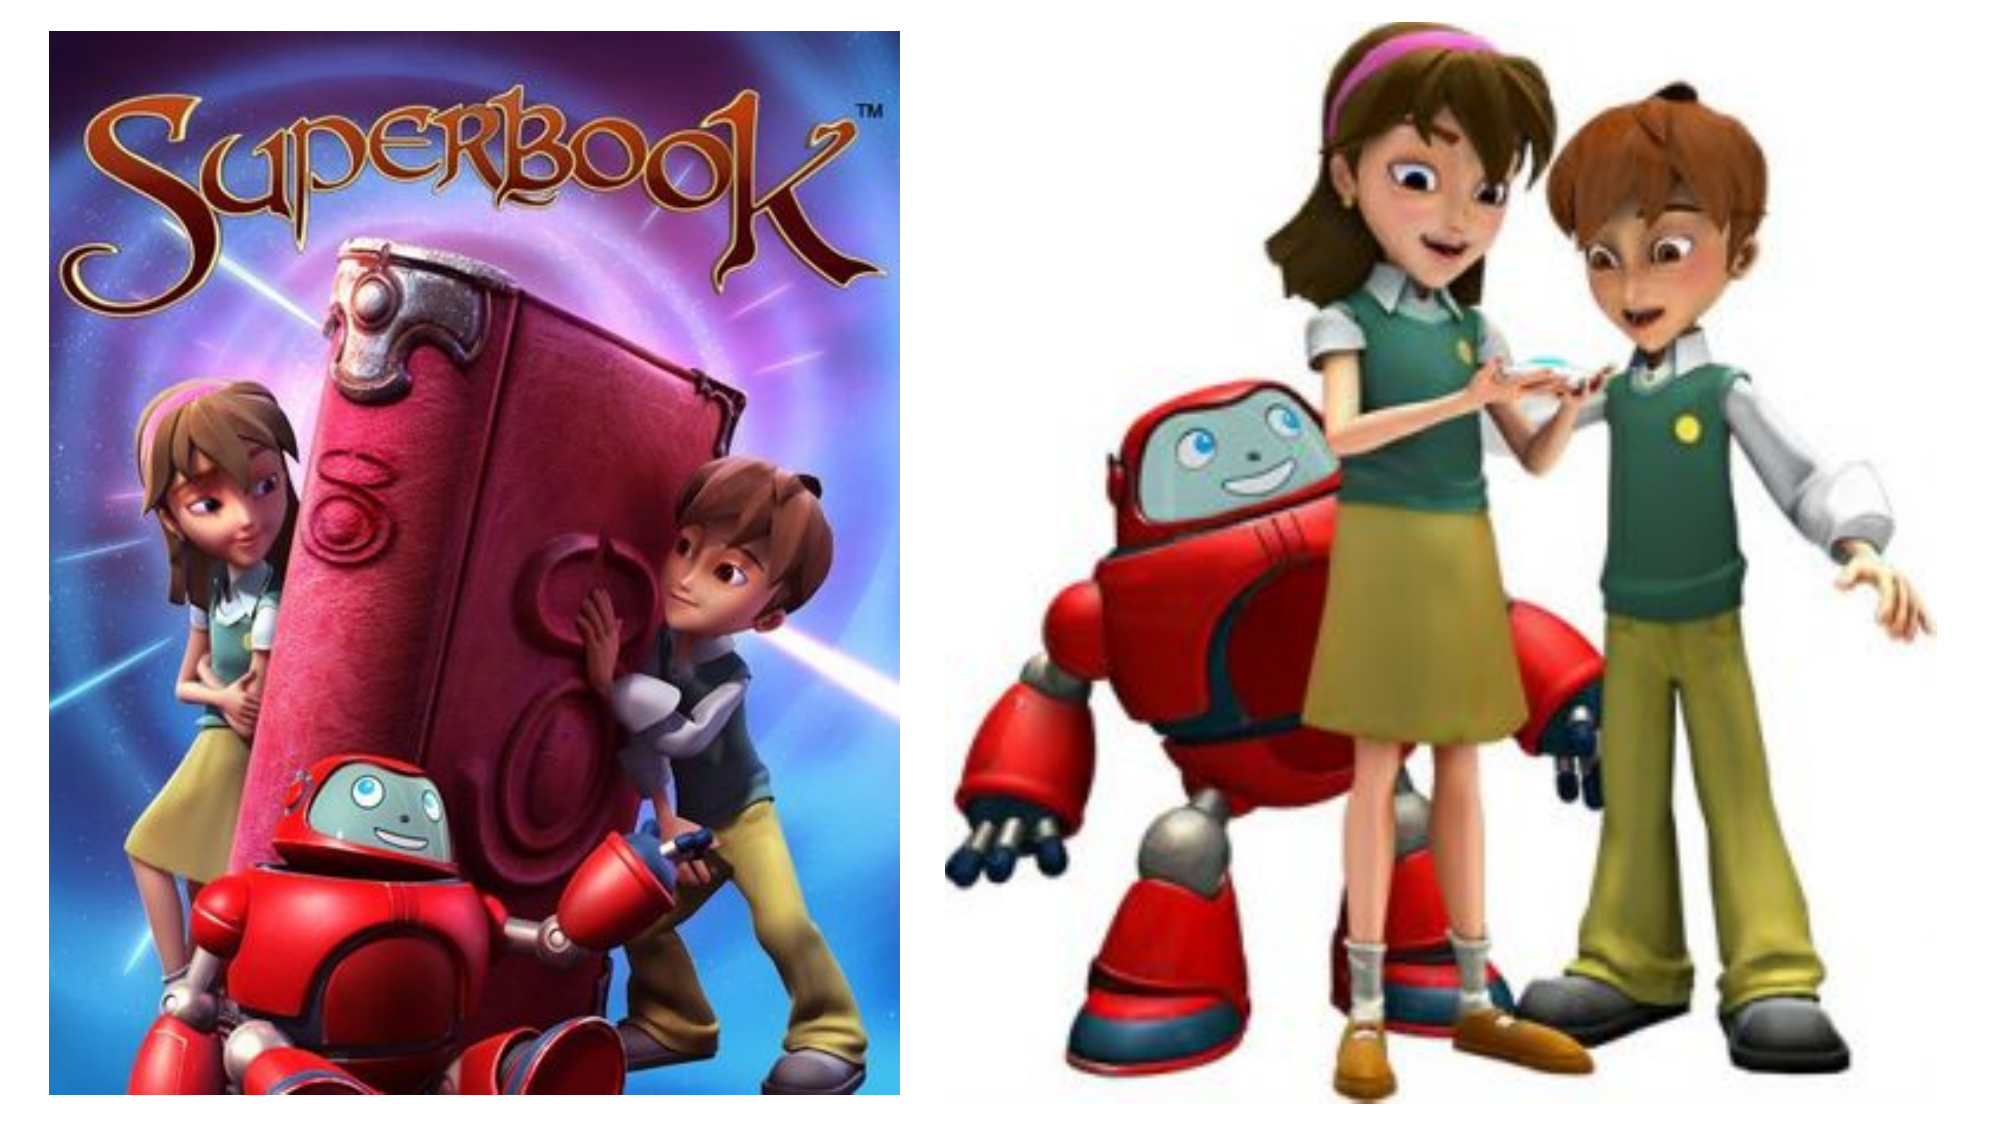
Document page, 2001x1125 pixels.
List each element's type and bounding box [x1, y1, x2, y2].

picture [945, 22, 1937, 1104]
picture [49, 31, 900, 1095]
